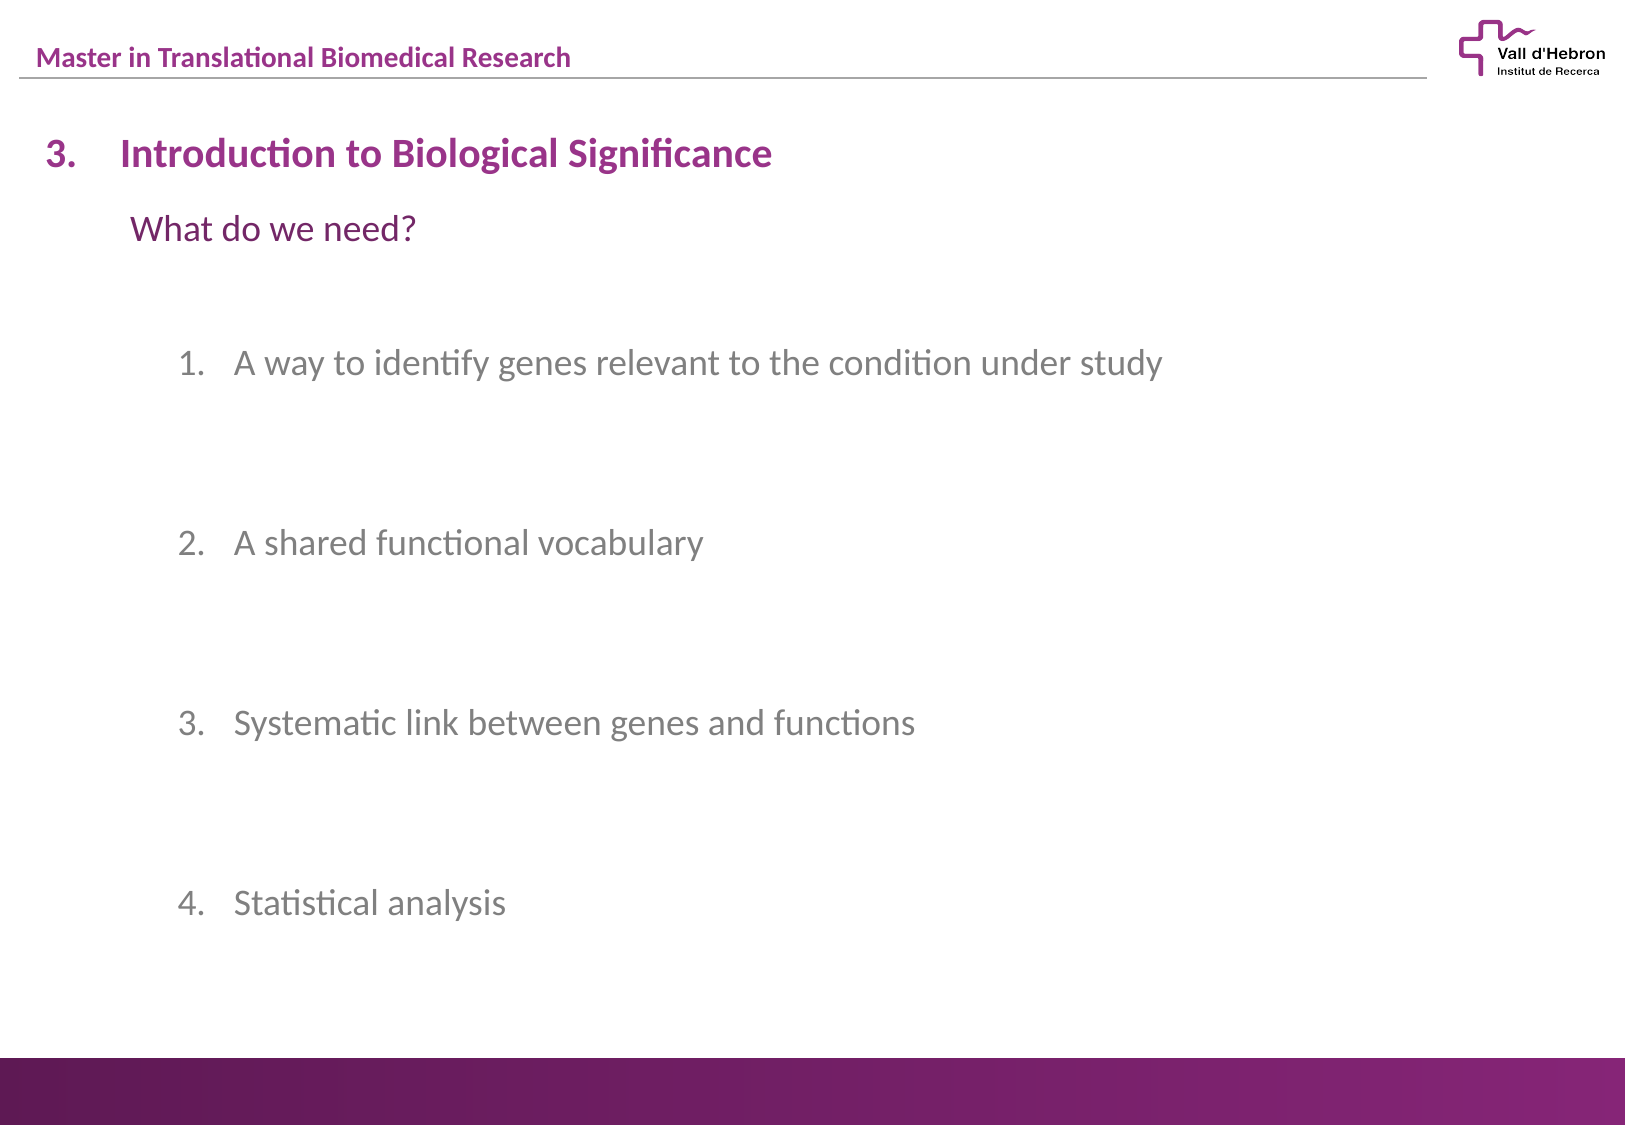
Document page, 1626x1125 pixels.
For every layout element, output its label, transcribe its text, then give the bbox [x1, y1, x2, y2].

text_box A way to identify genes relevant to the condition under study A shared functional vocabulary Systematic link between genes and functions Statistical analysis [162, 285, 1510, 1021]
text_box Introduction to Biological Significance [30, 93, 788, 184]
text_box What do we need? [115, 196, 1415, 256]
picture [1458, 19, 1606, 77]
